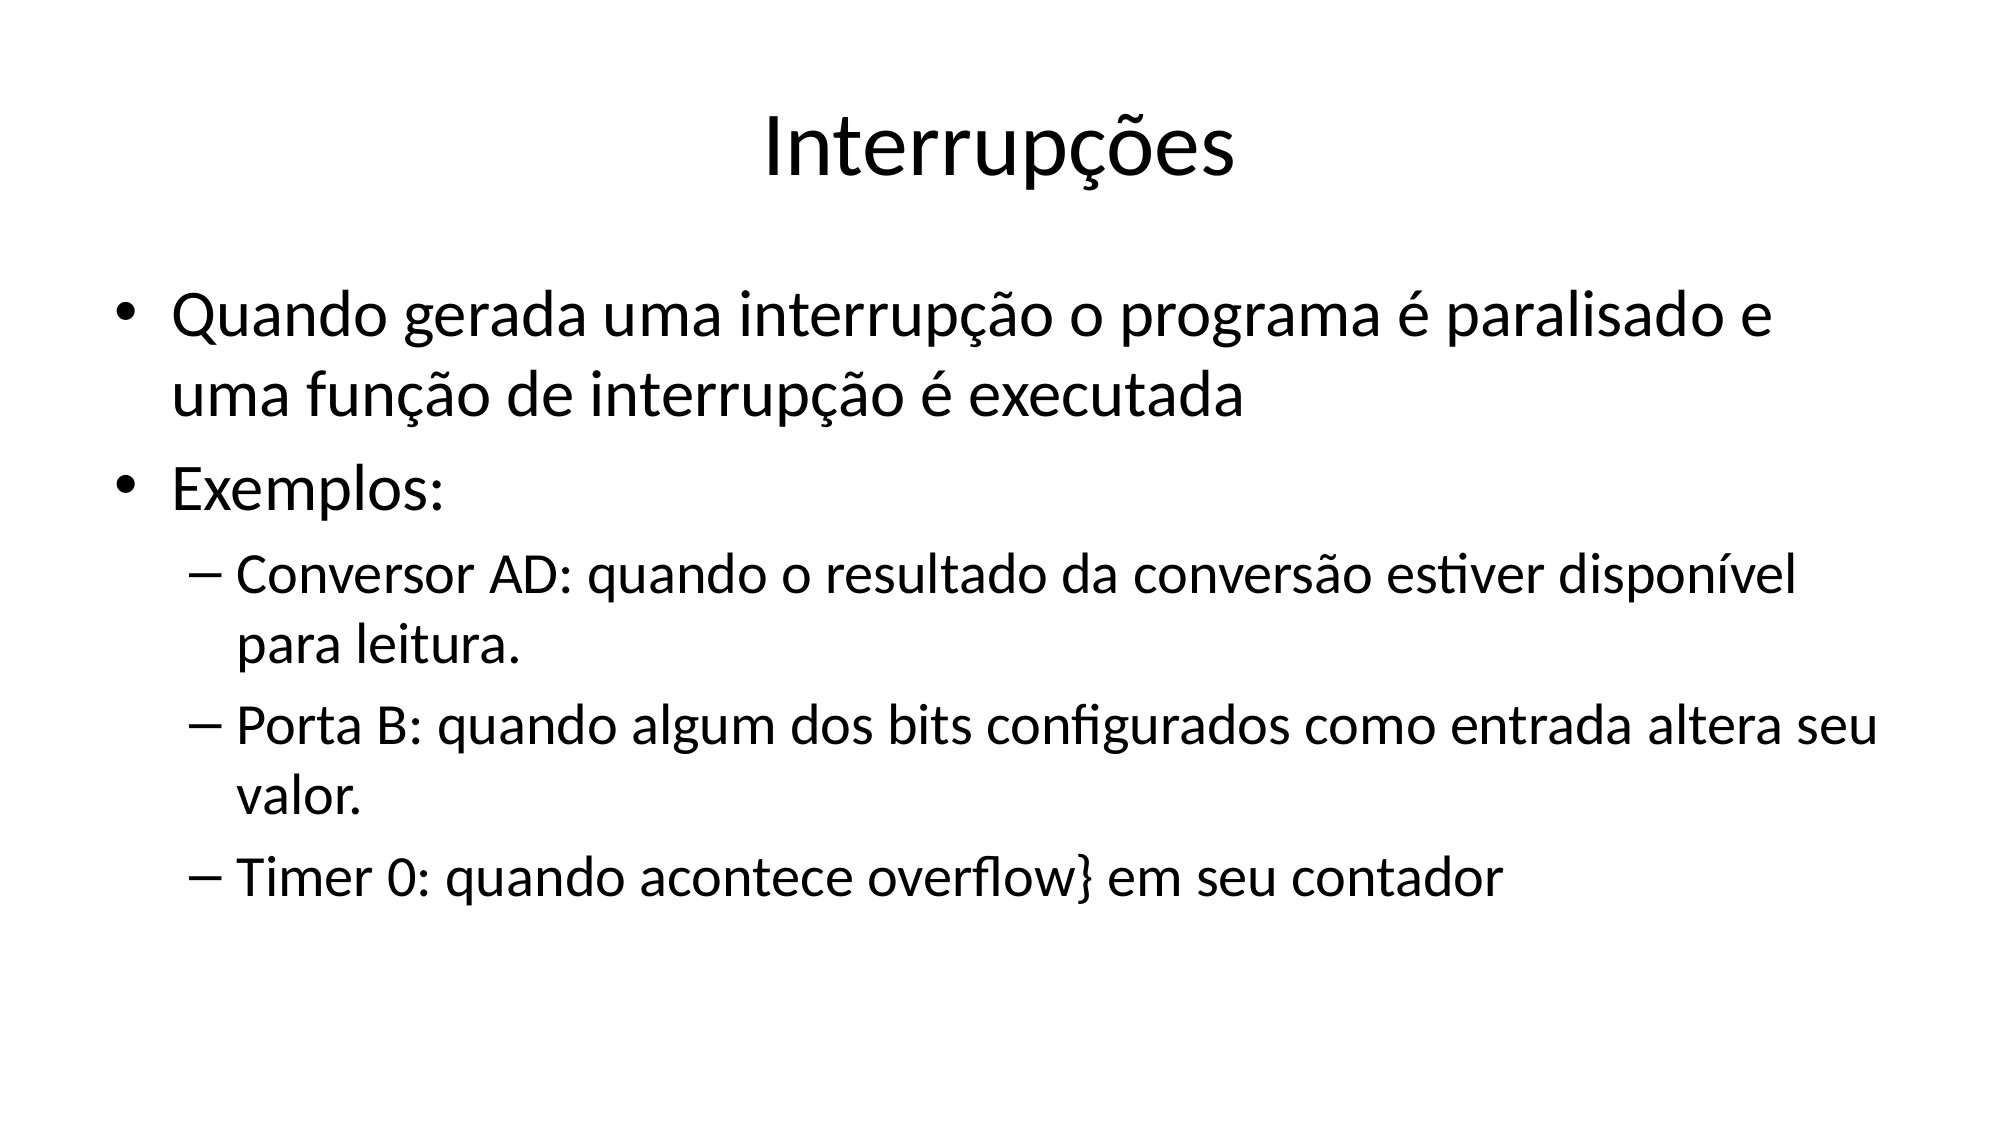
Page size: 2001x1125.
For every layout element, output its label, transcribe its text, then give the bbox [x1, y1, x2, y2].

title Interrupções [99, 45, 1900, 233]
list Quando gerada uma interrupção o programa é paralisado e uma função de interrupção é executada Exemplos: Conversor AD: quando o resultado da conversão estiver disponível para leitura. Porta B: quando algum dos bits configurados como entrada altera seu valor. Timer 0: quando acontece overflow} em seu contador [99, 262, 1900, 1005]
